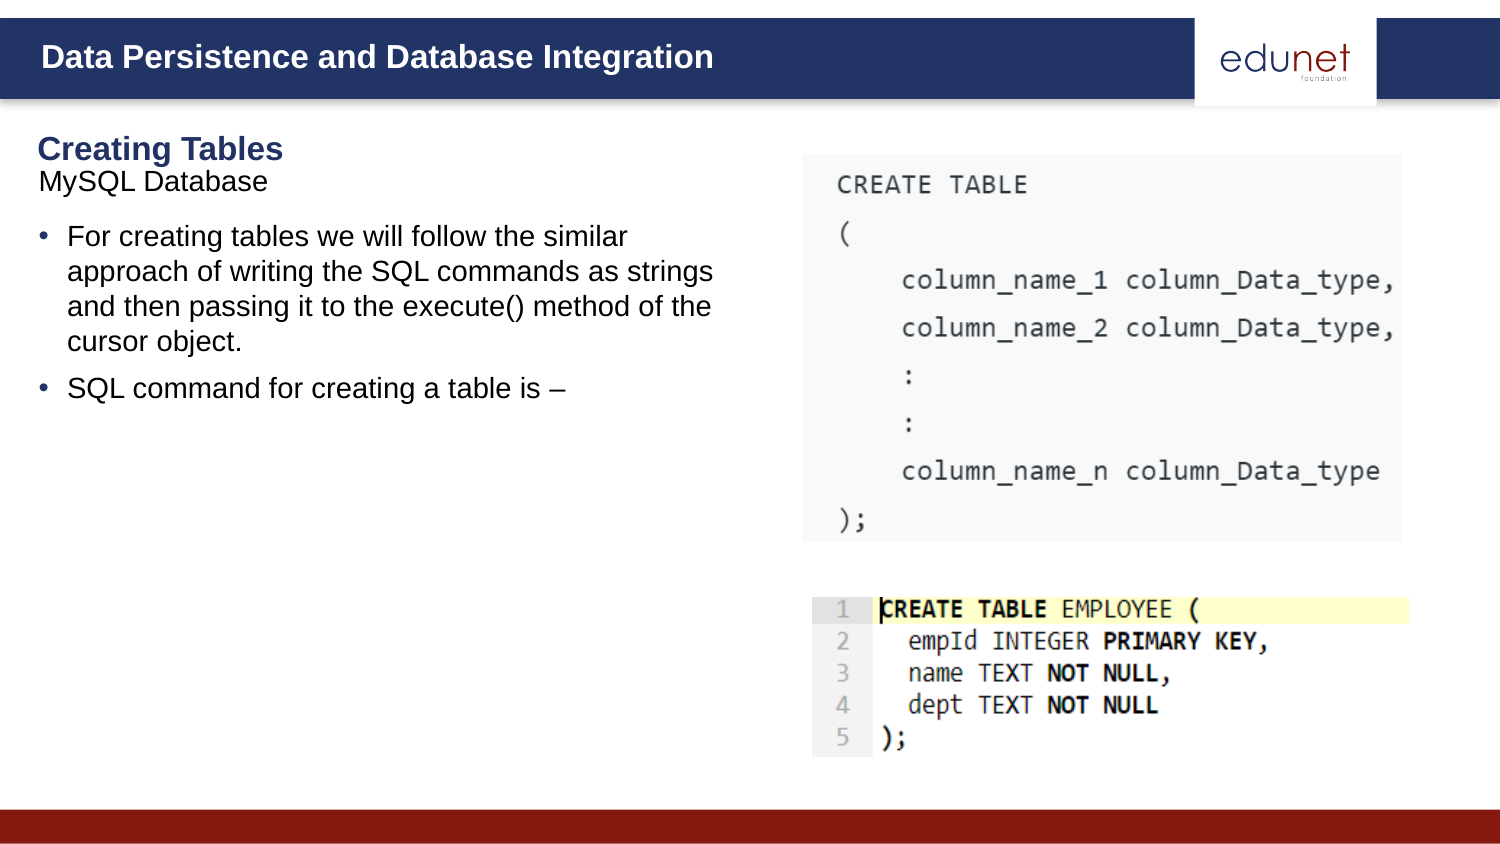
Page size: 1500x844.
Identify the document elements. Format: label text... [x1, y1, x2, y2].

picture [812, 597, 1409, 757]
picture [802, 154, 1401, 542]
picture [1215, 38, 1356, 86]
list MySQL Database [23, 147, 750, 223]
text_box For creating tables we will follow the similar approach of writing the SQL commands as strings and then passing it to the execute() method of the cursor object. SQL command for creating a table is – [23, 202, 733, 446]
title Creating Tables [22, 112, 830, 166]
